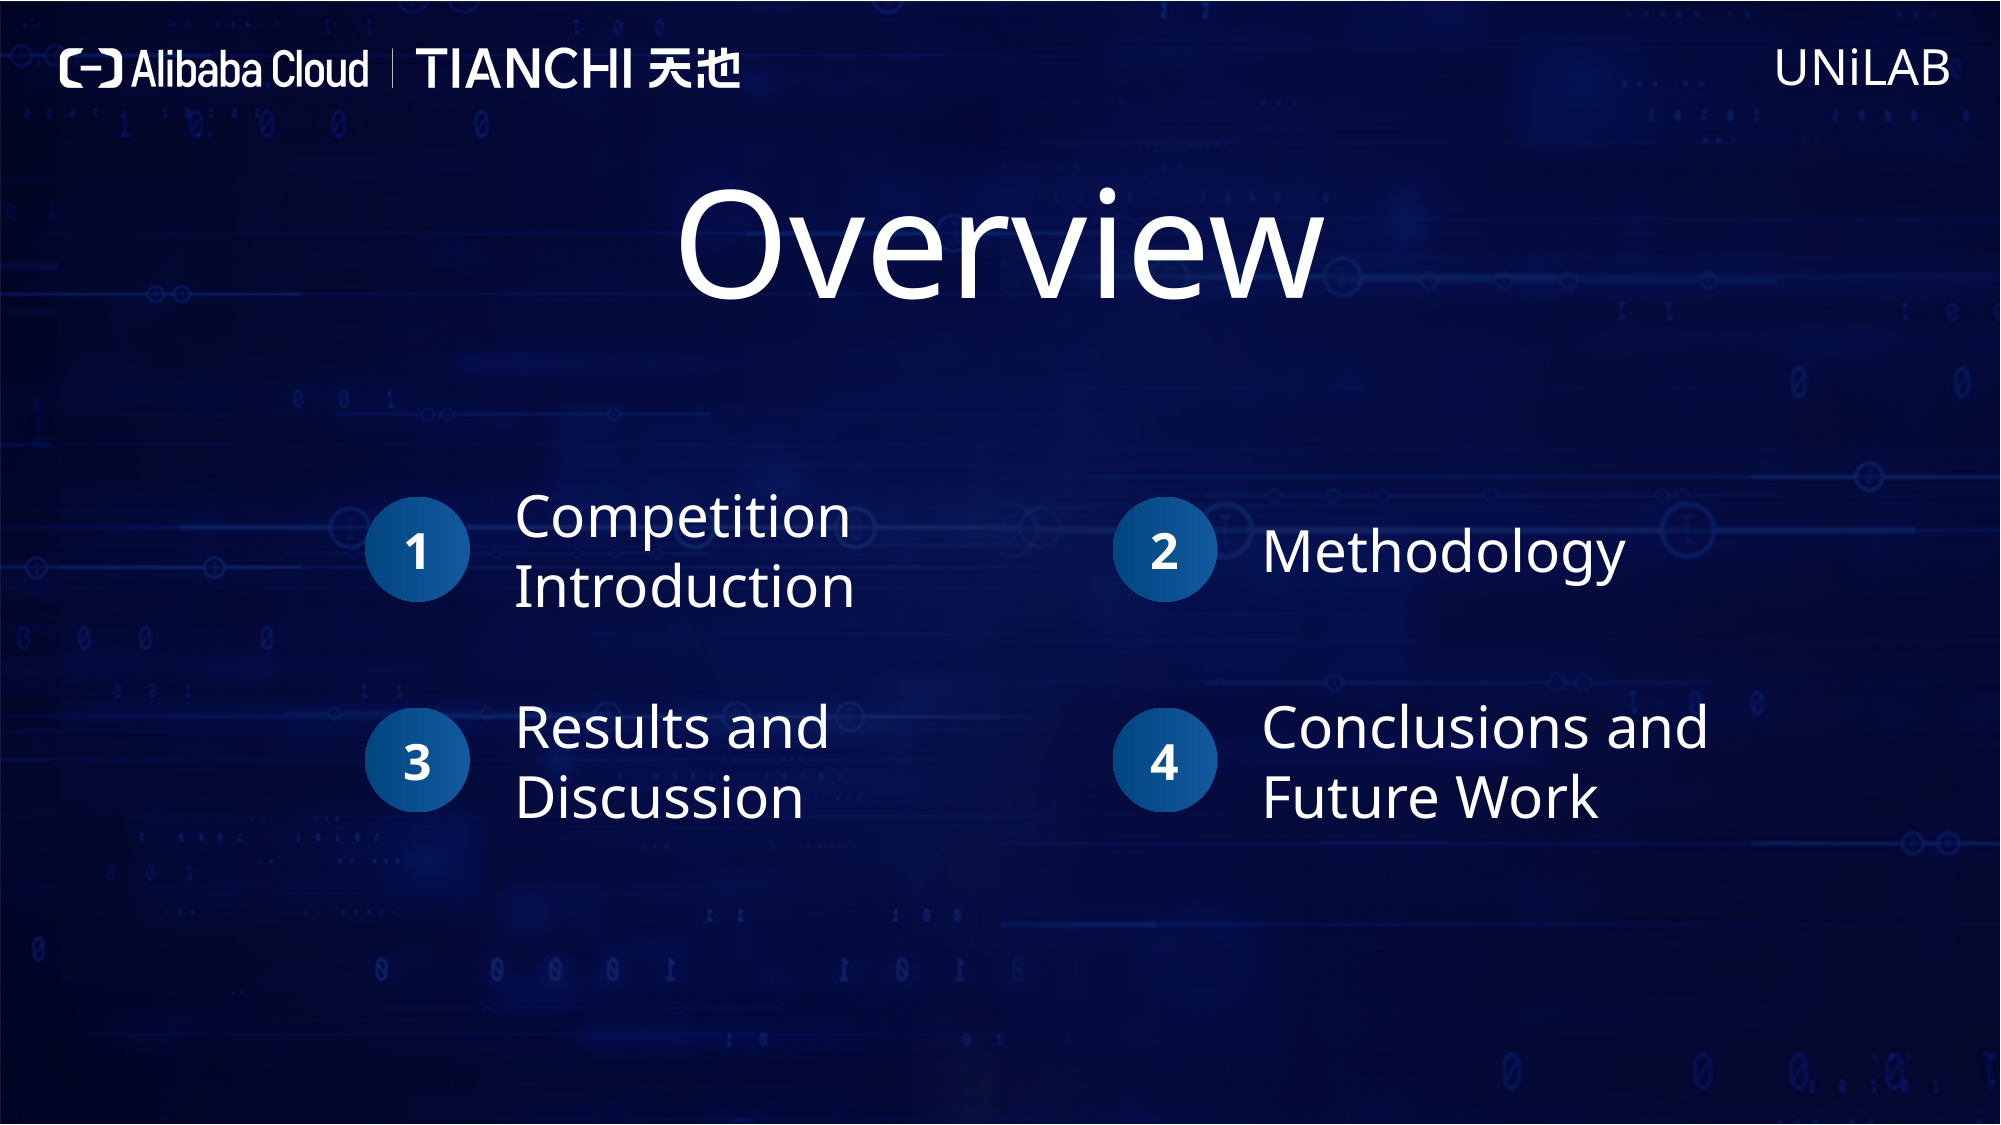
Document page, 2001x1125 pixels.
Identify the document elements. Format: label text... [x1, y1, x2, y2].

text_box Overview [657, 141, 1342, 337]
text_box 2 [1111, 495, 1219, 603]
picture [0, 1, 2000, 1124]
text_box Competition Introduction [514, 479, 1000, 620]
text_box 3 [364, 706, 471, 814]
text_box Results and Discussion [514, 689, 1021, 830]
text_box Conclusions and Future Work [1261, 689, 1781, 830]
text_box 4 [1111, 706, 1219, 814]
text_box Methodology [1261, 514, 1781, 585]
text_box 1 [364, 495, 471, 603]
